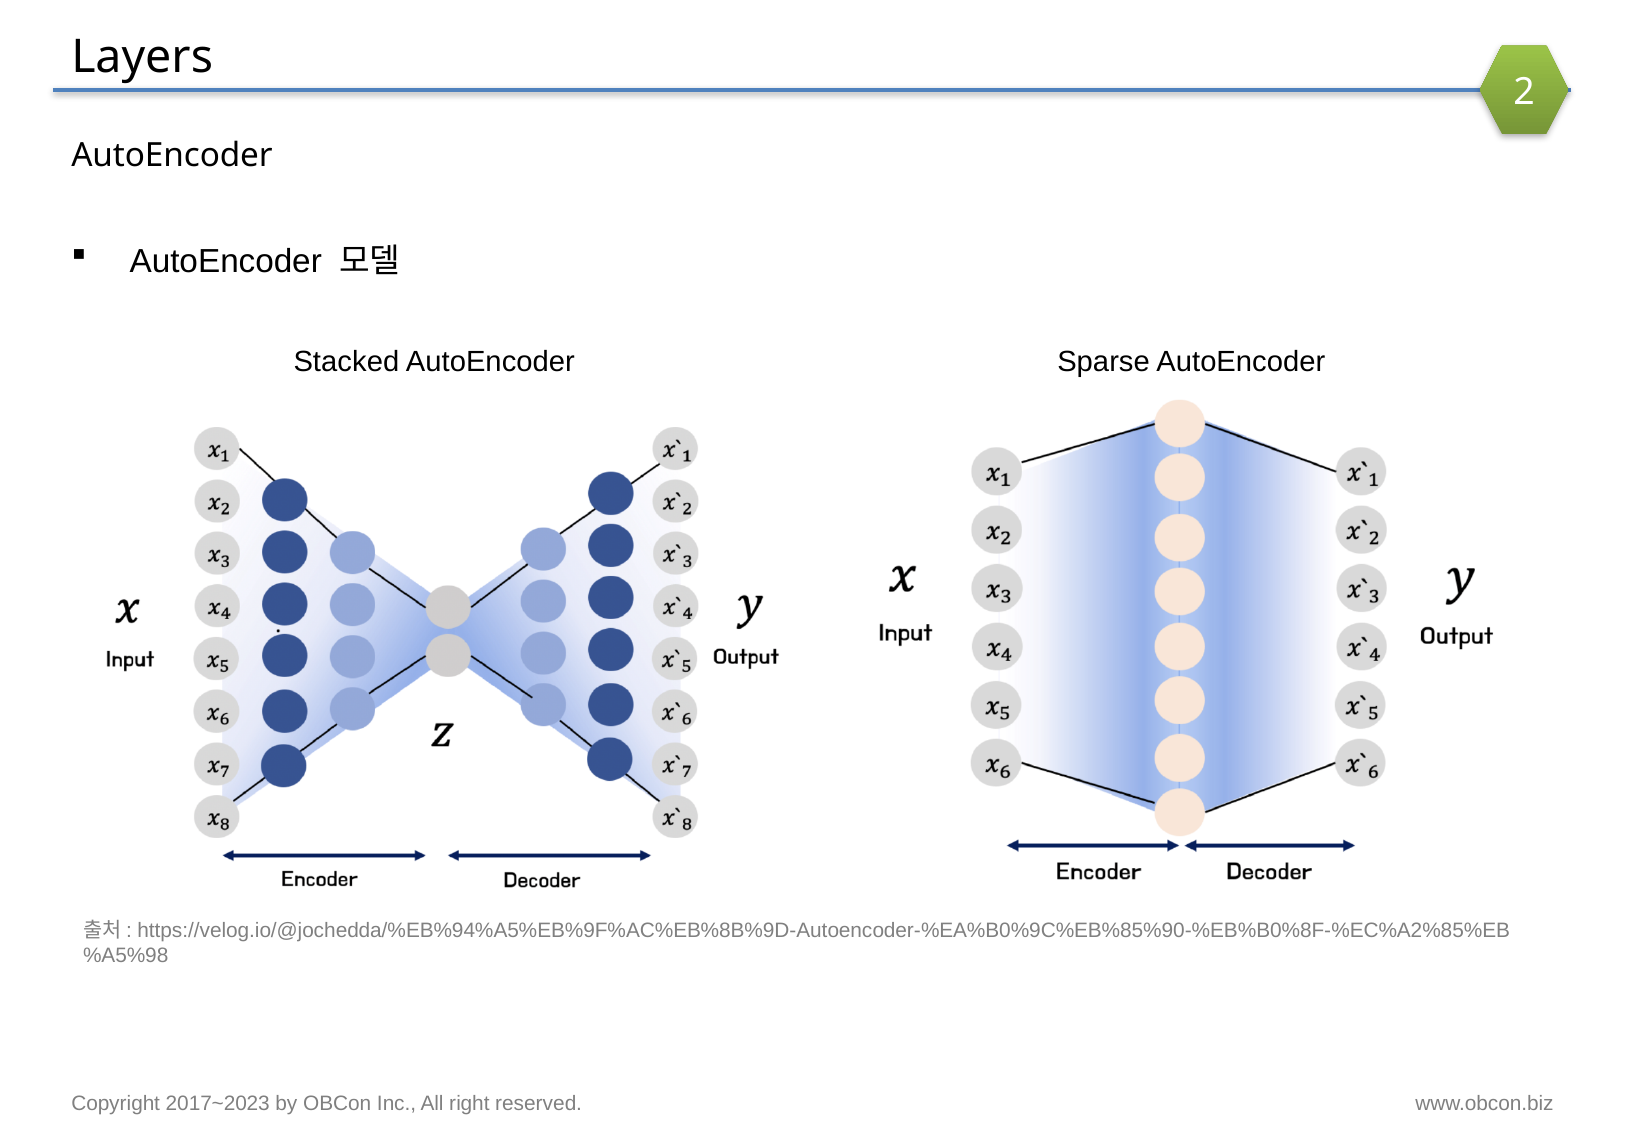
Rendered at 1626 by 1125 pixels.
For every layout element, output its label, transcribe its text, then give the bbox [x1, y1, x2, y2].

picture [68, 425, 790, 894]
text_box 출처: https://velog.io/@jochedda/%EB%94%A5%EB%9F%AC%EB%8B%9D-Autoencoder-%EA%B0%9C%EB%85%90-%EB%B0%8F-%EC%A2%85%EB%A5%98 [68, 909, 1569, 975]
picture [861, 392, 1523, 896]
text_box AutoEncoder 모델 [56, 231, 1569, 287]
text_box Stacked AutoEncoder [56, 335, 813, 385]
title Layers [56, 19, 1569, 90]
text_box 2 [1479, 45, 1569, 134]
text_box Sparse AutoEncoder [813, 335, 1570, 385]
list AutoEncoder [56, 125, 1569, 181]
